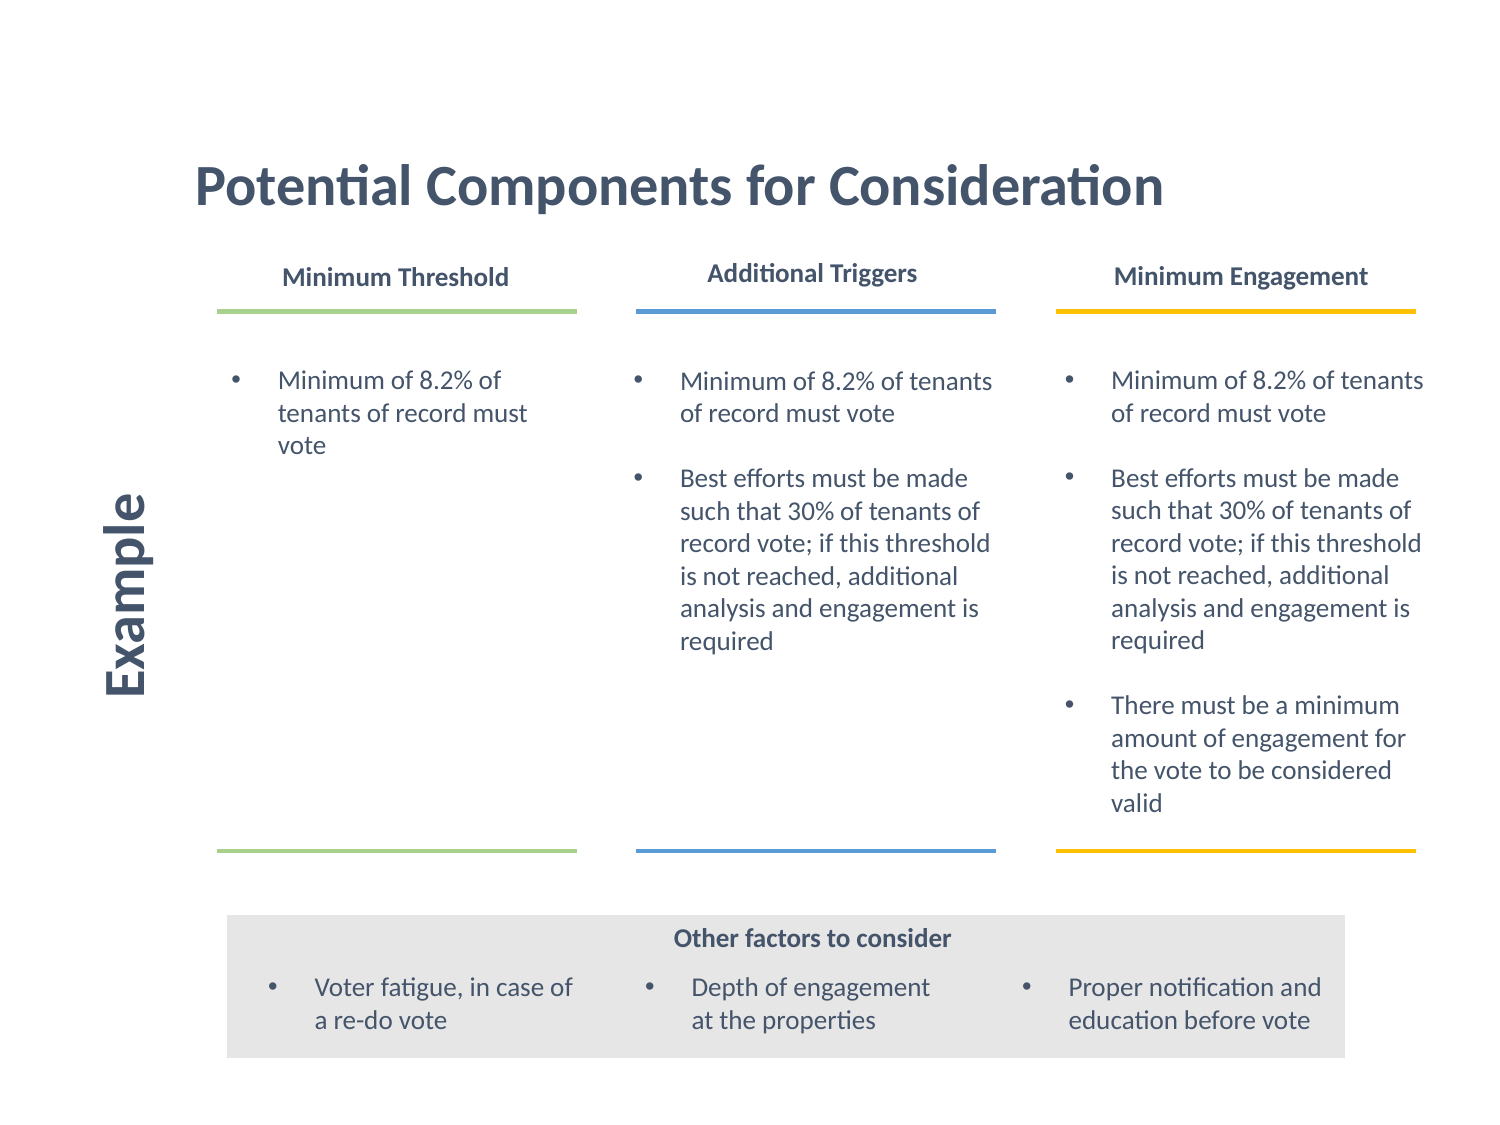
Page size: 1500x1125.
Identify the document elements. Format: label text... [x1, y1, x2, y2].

text_box Voter fatigue, in case of a re-do vote [253, 962, 590, 1043]
text_box Example [79, 440, 165, 752]
text_box Proper notification and education before vote [1007, 962, 1344, 1043]
text_box Minimum Threshold [267, 251, 525, 300]
text_box Minimum of 8.2% of tenants of record must vote Best efforts must be made such that 30% of tenants of record vote; if this threshold is not reached, additional analysis and engagement is required There must be a minimum amount of engagement for the vote to be considered valid [1050, 355, 1445, 825]
text_box [227, 915, 1345, 1058]
text_box Potential Components for Consideration [180, 8, 1422, 226]
text_box Other factors to consider [658, 913, 967, 961]
text_box Additional Triggers [692, 247, 939, 295]
text_box Minimum of 8.2% of tenants of record must vote Best efforts must be made such that 30% of tenants of record vote; if this threshold is not reached, additional analysis and engagement is required [618, 355, 1013, 663]
text_box Minimum Engagement [1099, 251, 1384, 299]
text_box Depth of engagement at the properties [630, 962, 968, 1043]
text_box Minimum of 8.2% of tenants of record must vote [216, 355, 554, 468]
